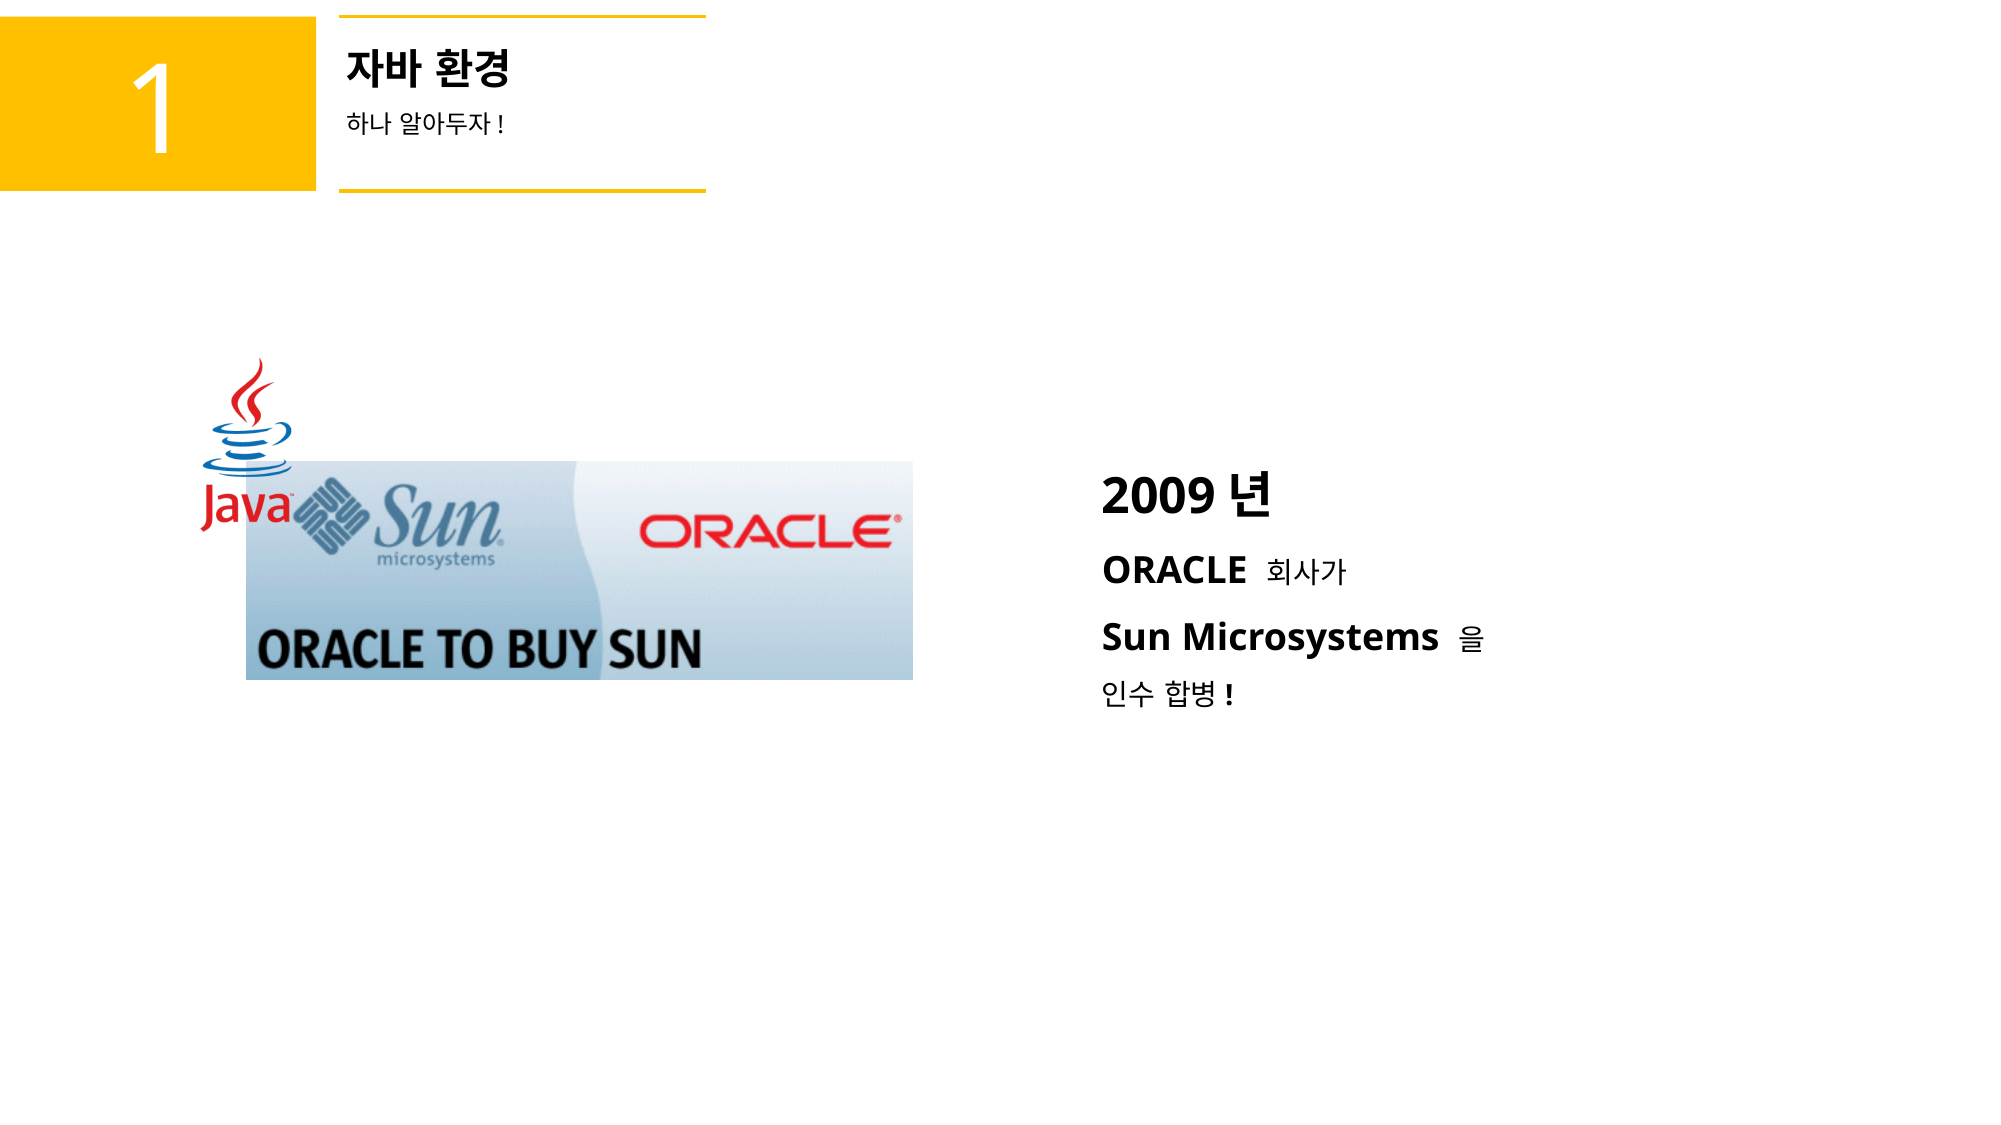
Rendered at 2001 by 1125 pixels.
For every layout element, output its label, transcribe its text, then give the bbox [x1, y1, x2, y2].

picture [144, 342, 913, 680]
text_box 하나 알아두자! [331, 100, 585, 146]
text_box 2009년 ORACLE 회사가 Sun Microsystems 을 인수 합병! [1087, 425, 1931, 719]
text_box 자바 환경 [331, 35, 627, 101]
text_box 1 [0, 16, 317, 192]
